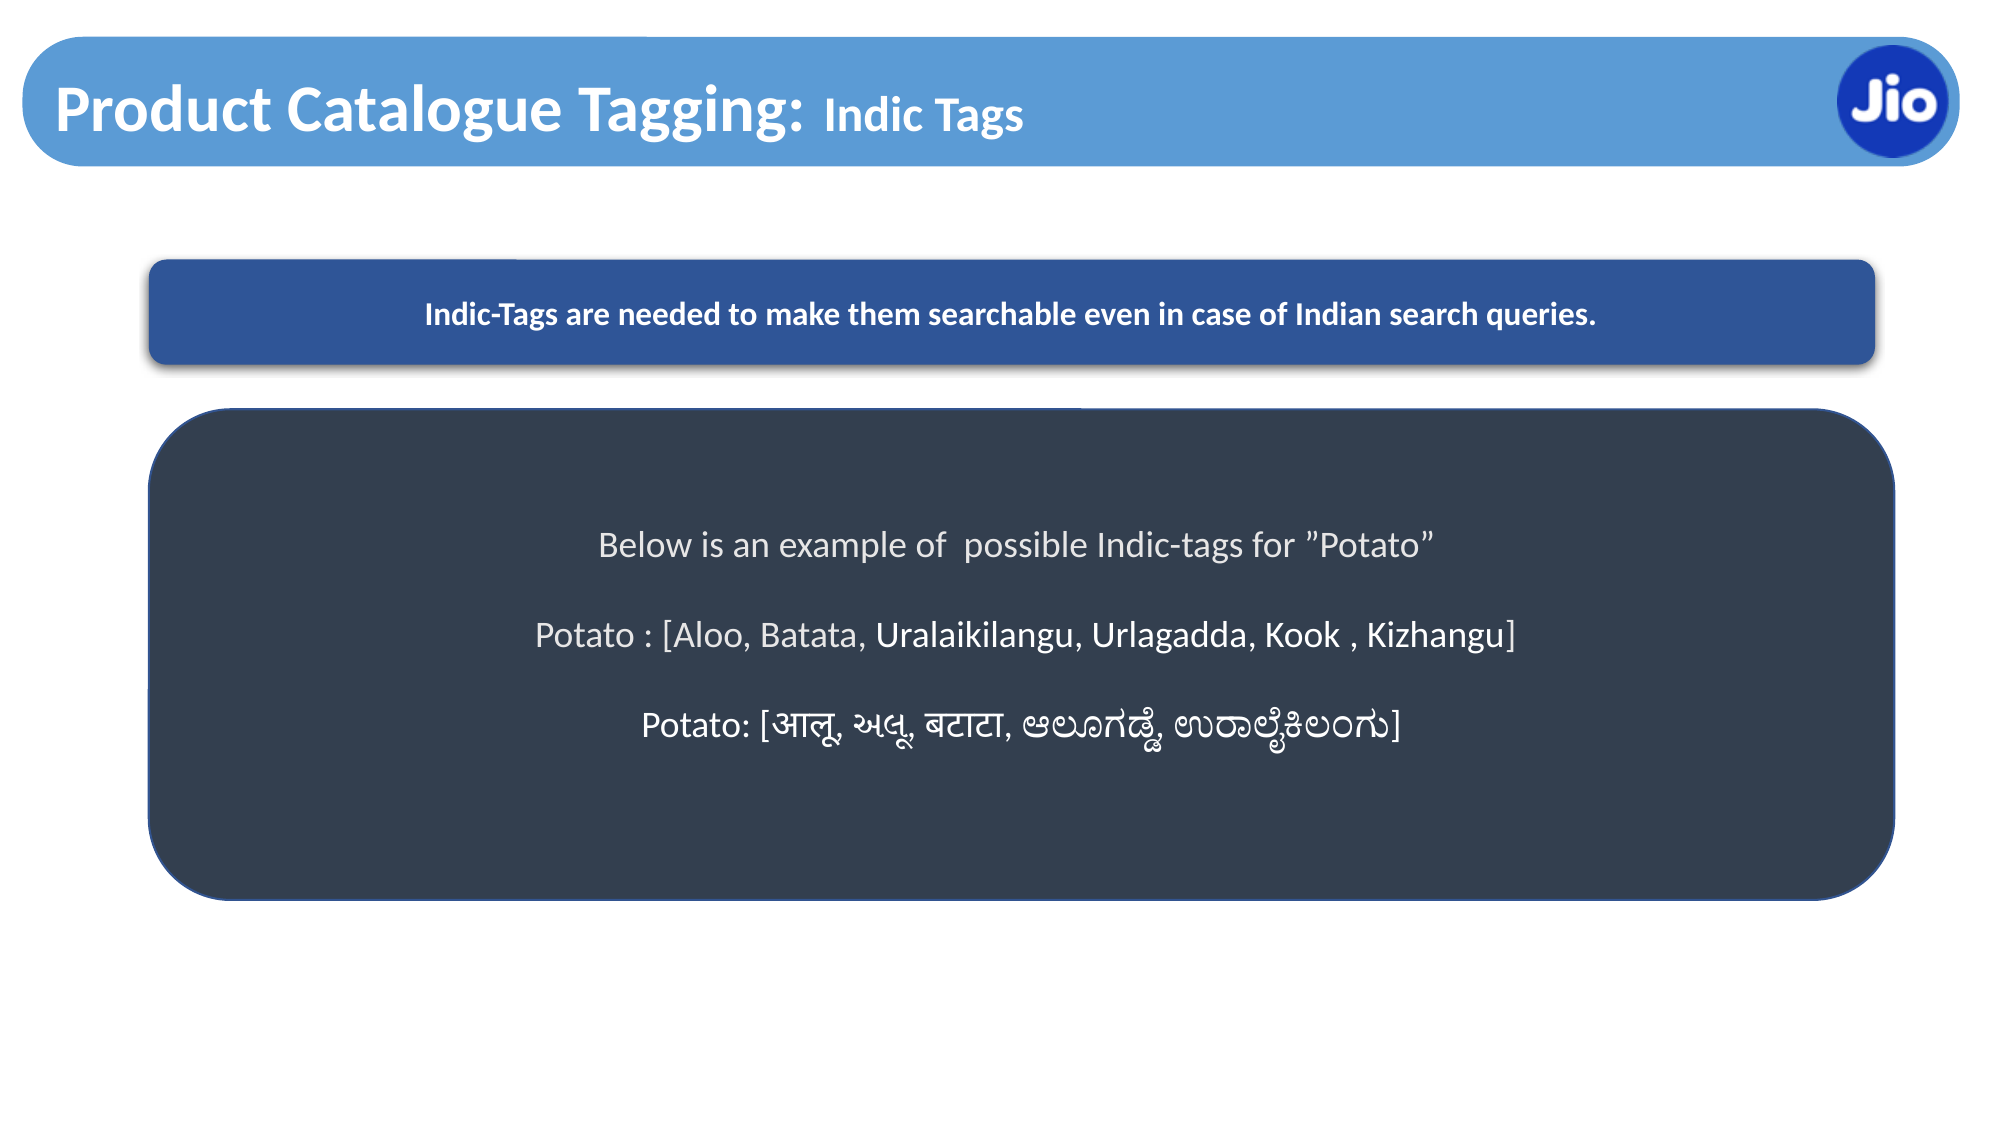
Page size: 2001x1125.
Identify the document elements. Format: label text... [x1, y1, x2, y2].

text_box Below is an example of possible Indic-tags for ”Potato” Potato : [Aloo, Batata, Uralaikilangu, Urlagadda, Kook , Kizhangu] Potato: [आलू, અલૂ, बटाटा, ಆಲೂಗಡ್ಡೆ, ಉರಾಲೈಕಿಲಂಗು] [147, 408, 1896, 901]
picture [1836, 45, 1952, 158]
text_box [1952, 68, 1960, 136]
text_box Indic-Tags are needed to make them searchable even in case of Indian search queries. [148, 259, 1876, 365]
text_box Product Catalogue Tagging: Indic Tags [22, 36, 1930, 167]
